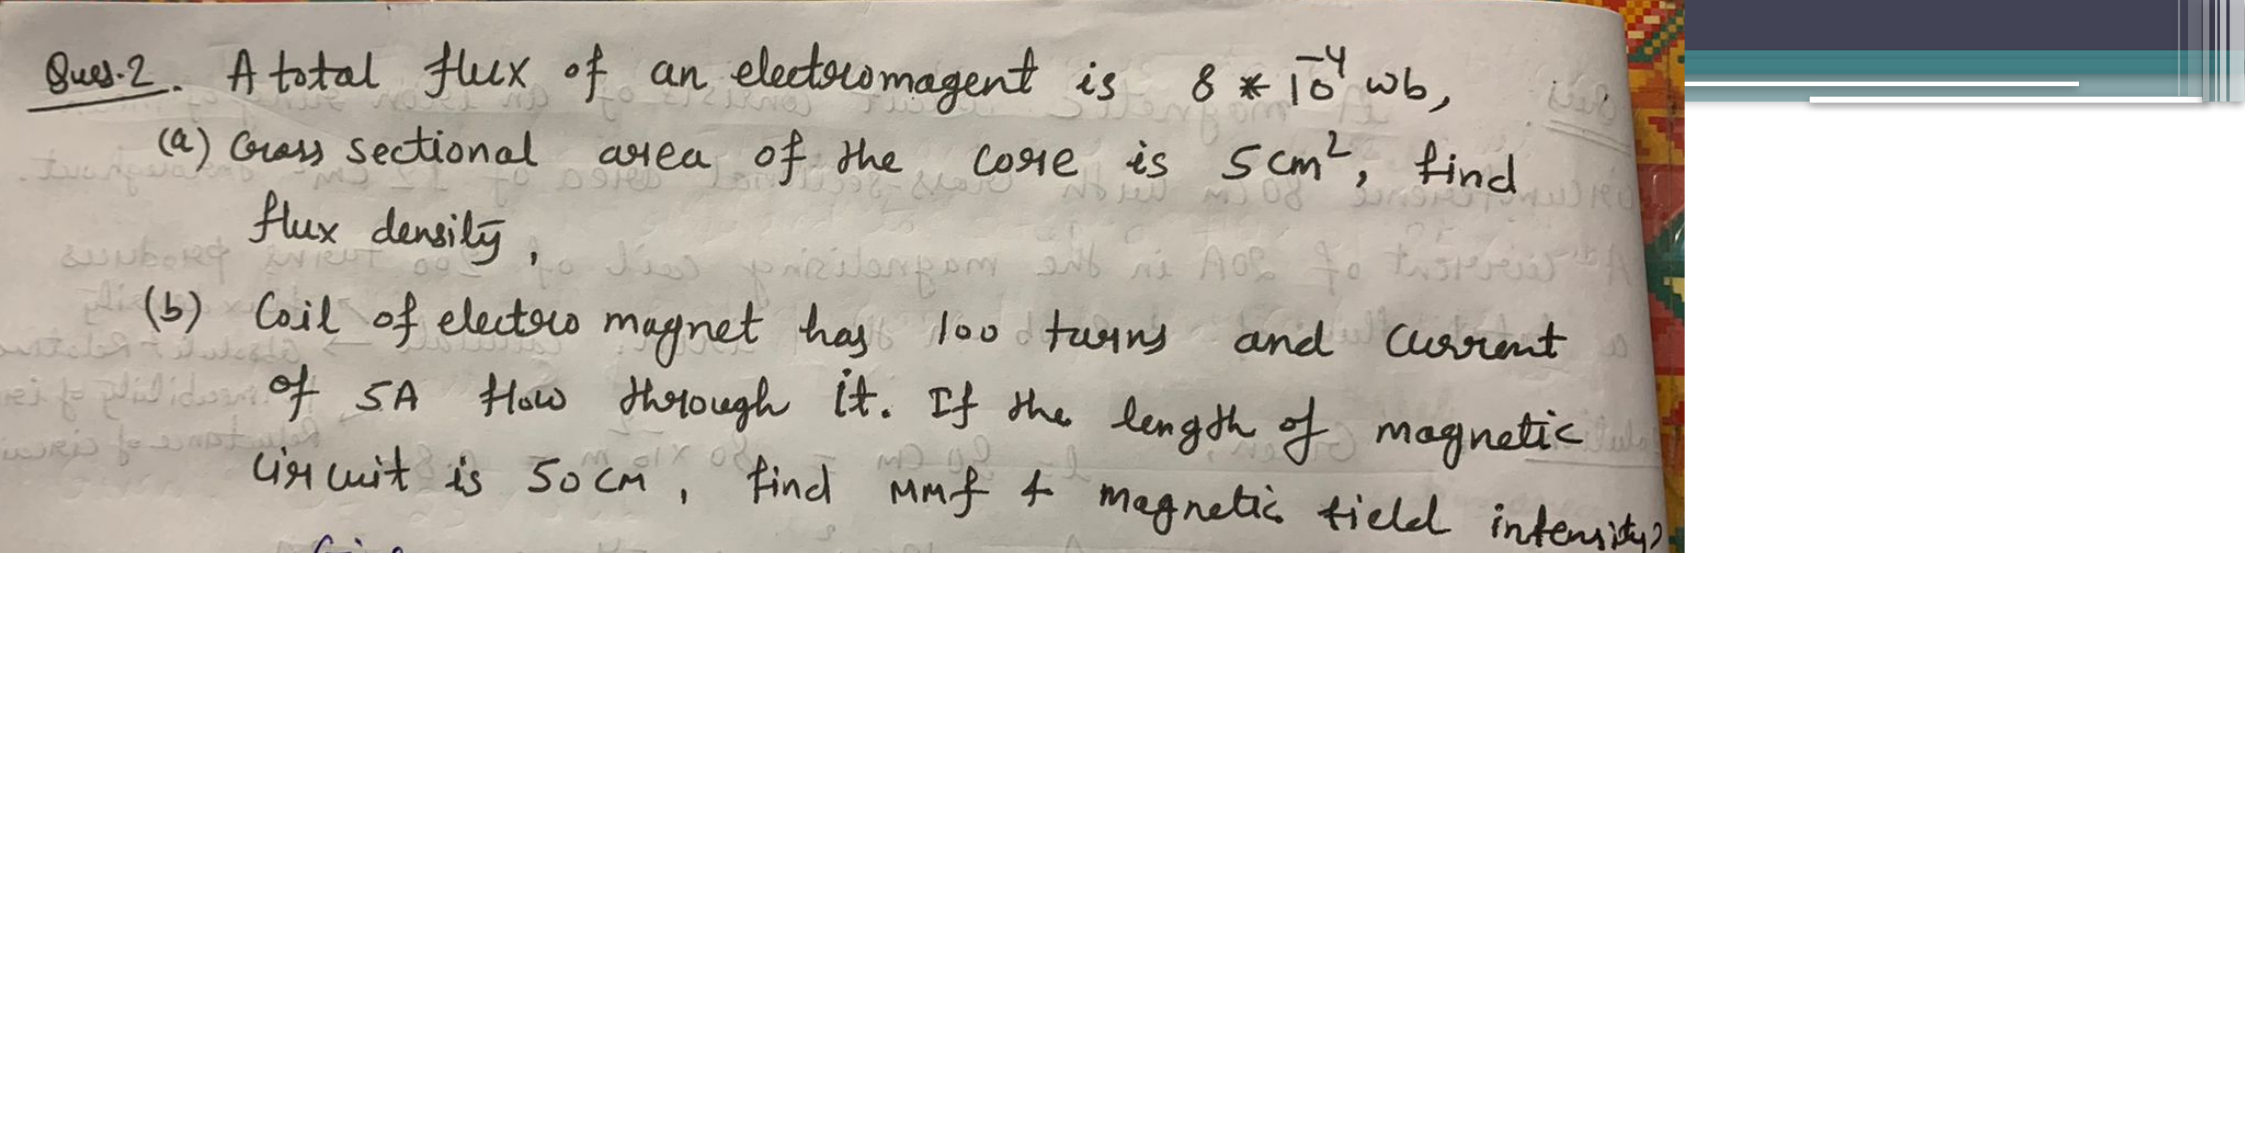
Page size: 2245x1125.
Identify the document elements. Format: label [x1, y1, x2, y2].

picture [0, 0, 1685, 553]
